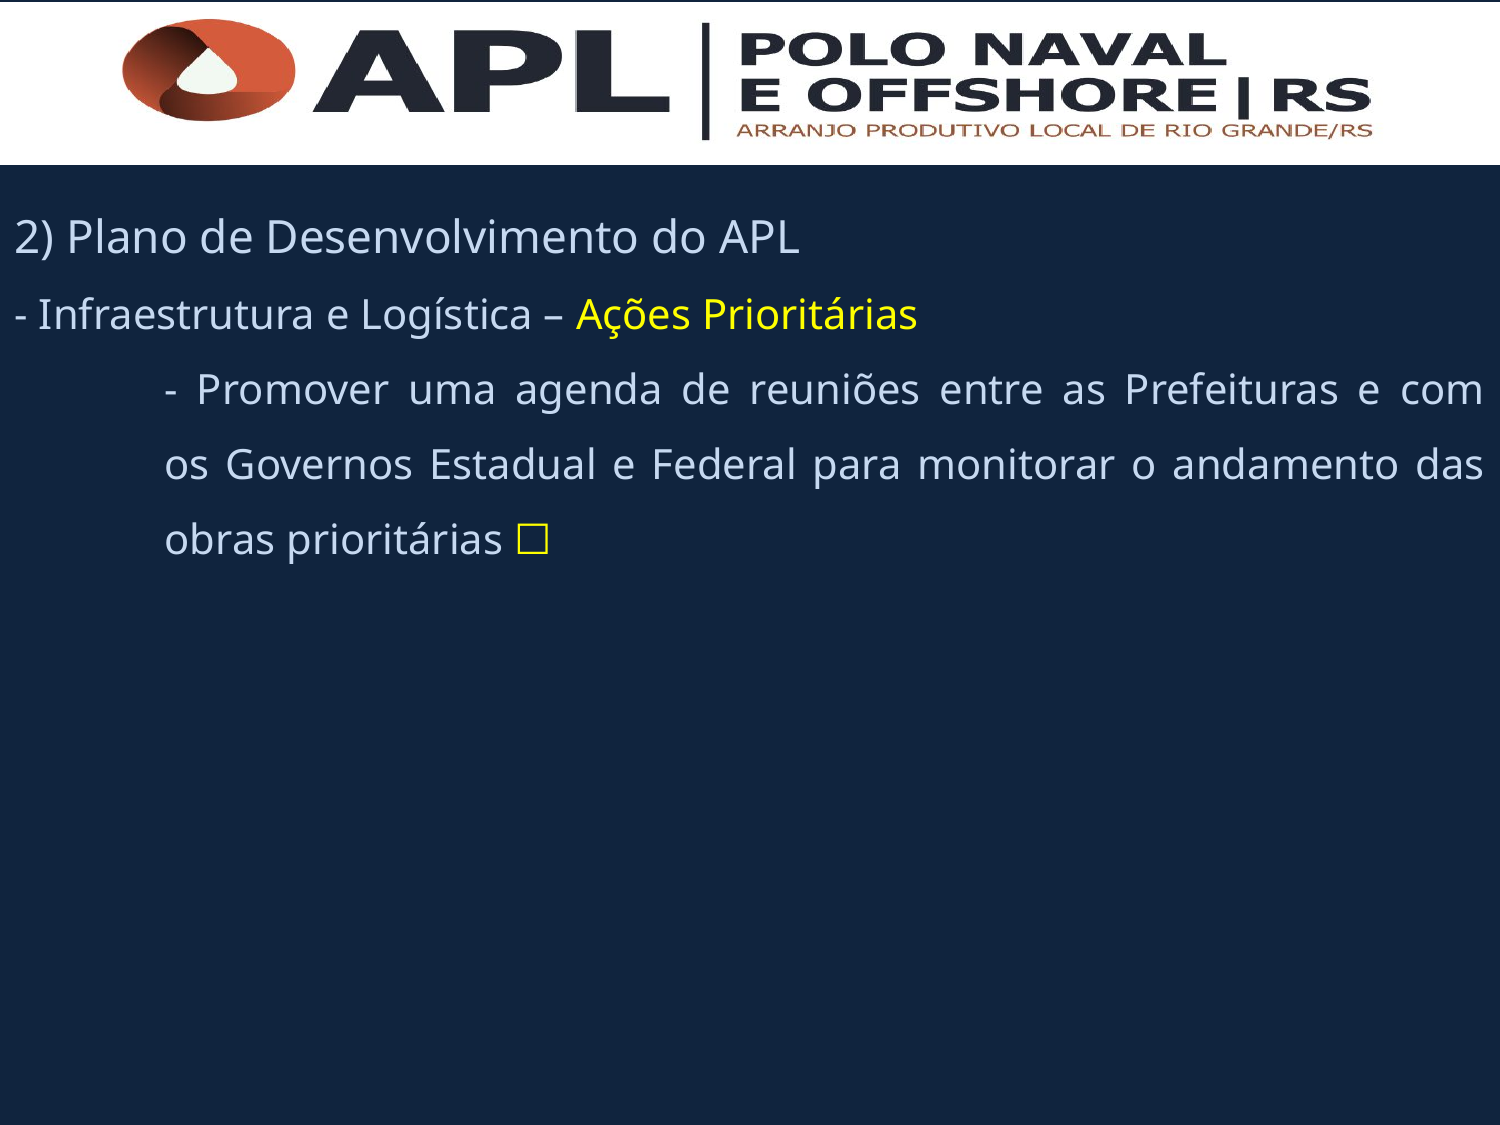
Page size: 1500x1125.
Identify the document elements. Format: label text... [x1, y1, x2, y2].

picture [0, 2, 1500, 165]
text_box 2) Plano de Desenvolvimento do APL - Infraestrutura e Logística – Ações Prioritárias - Promover uma agenda de reuniões entre as Prefeituras e com os Governos Estadual e Federal para monitorar o andamento das obras prioritárias ☐ [0, 172, 1500, 570]
